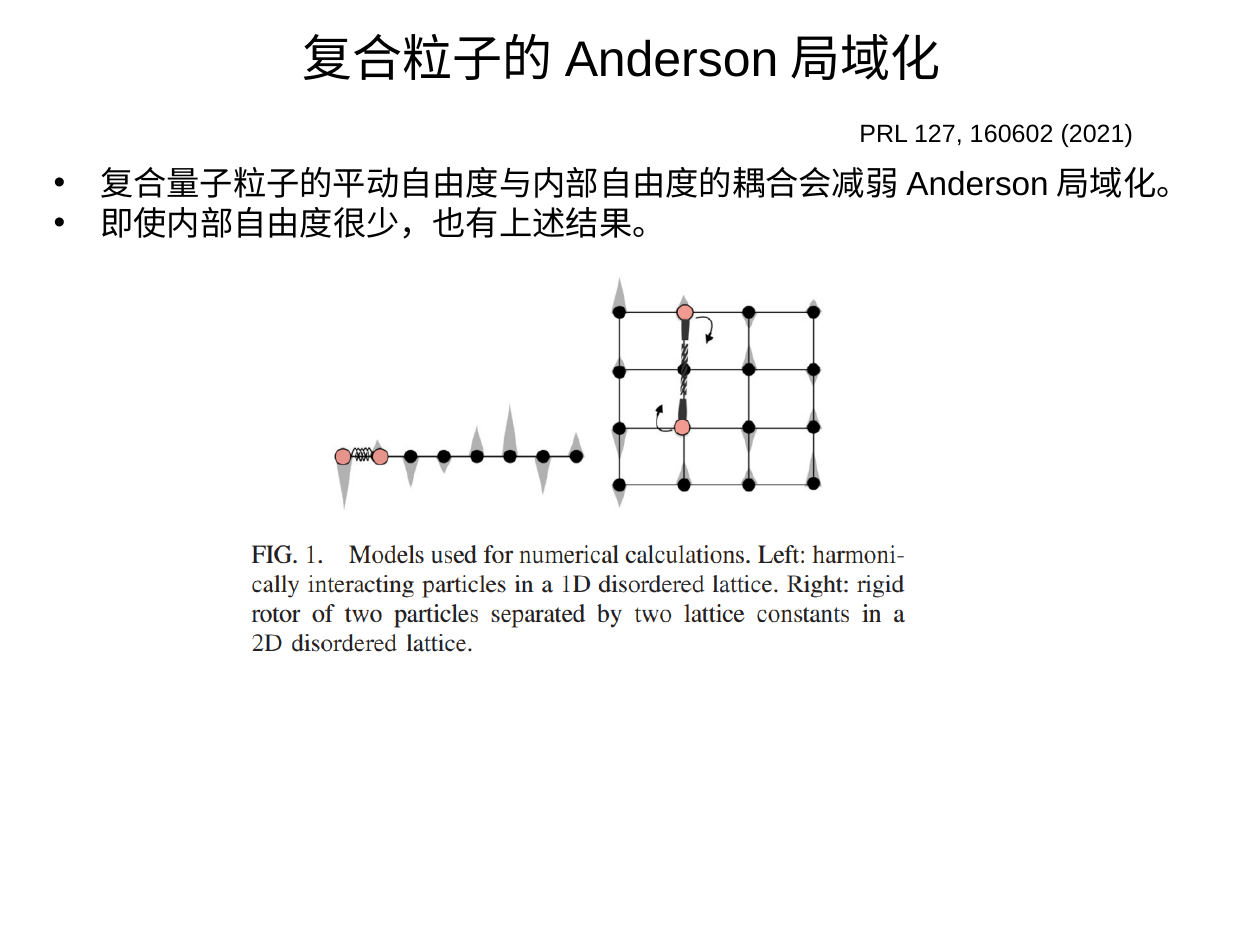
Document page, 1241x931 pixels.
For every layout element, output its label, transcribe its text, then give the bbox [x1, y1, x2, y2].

text_box PRL 127, 160602 (2021) [844, 109, 1190, 155]
text_box 复合粒子的Anderson局域化 [288, 19, 956, 94]
picture [240, 268, 912, 662]
text_box 复合量子粒子的平动自由度与内部自由度的耦合会减弱Anderson局域化。 即使内部自由度很少，也有上述结果。 [38, 154, 1205, 250]
